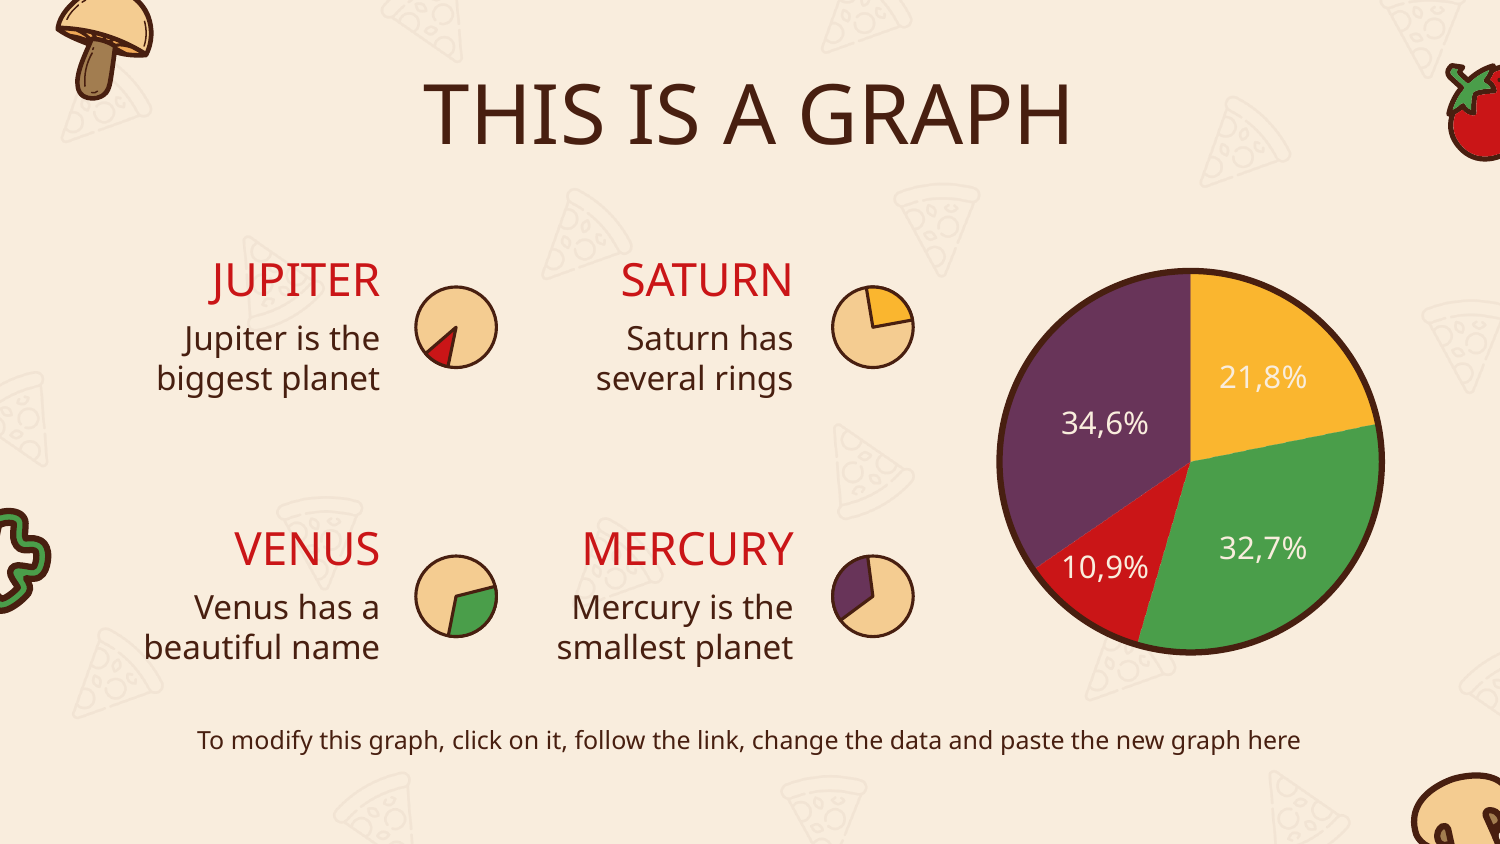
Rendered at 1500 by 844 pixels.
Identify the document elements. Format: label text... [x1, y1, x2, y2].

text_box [832, 286, 914, 368]
text_box Venus has a beautiful name [118, 578, 381, 676]
text_box SATURN [531, 248, 794, 309]
text_box VENUS [118, 517, 381, 578]
text_box Mercury is the smallest planet [531, 578, 794, 676]
picture [0, 0, 1500, 844]
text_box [832, 555, 914, 637]
text_box MERCURY [531, 517, 794, 578]
picture [0, 527, 33, 594]
text_box To modify this graph, click on it, follow the link, change the data and paste the new graph here [118, 724, 1382, 756]
title THIS IS A GRAPH [118, 64, 1382, 159]
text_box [415, 555, 497, 637]
text_box Jupiter is the biggest planet [118, 309, 381, 407]
text_box Saturn has several rings [531, 309, 794, 407]
text_box JUPITER [118, 248, 381, 309]
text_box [415, 286, 497, 368]
